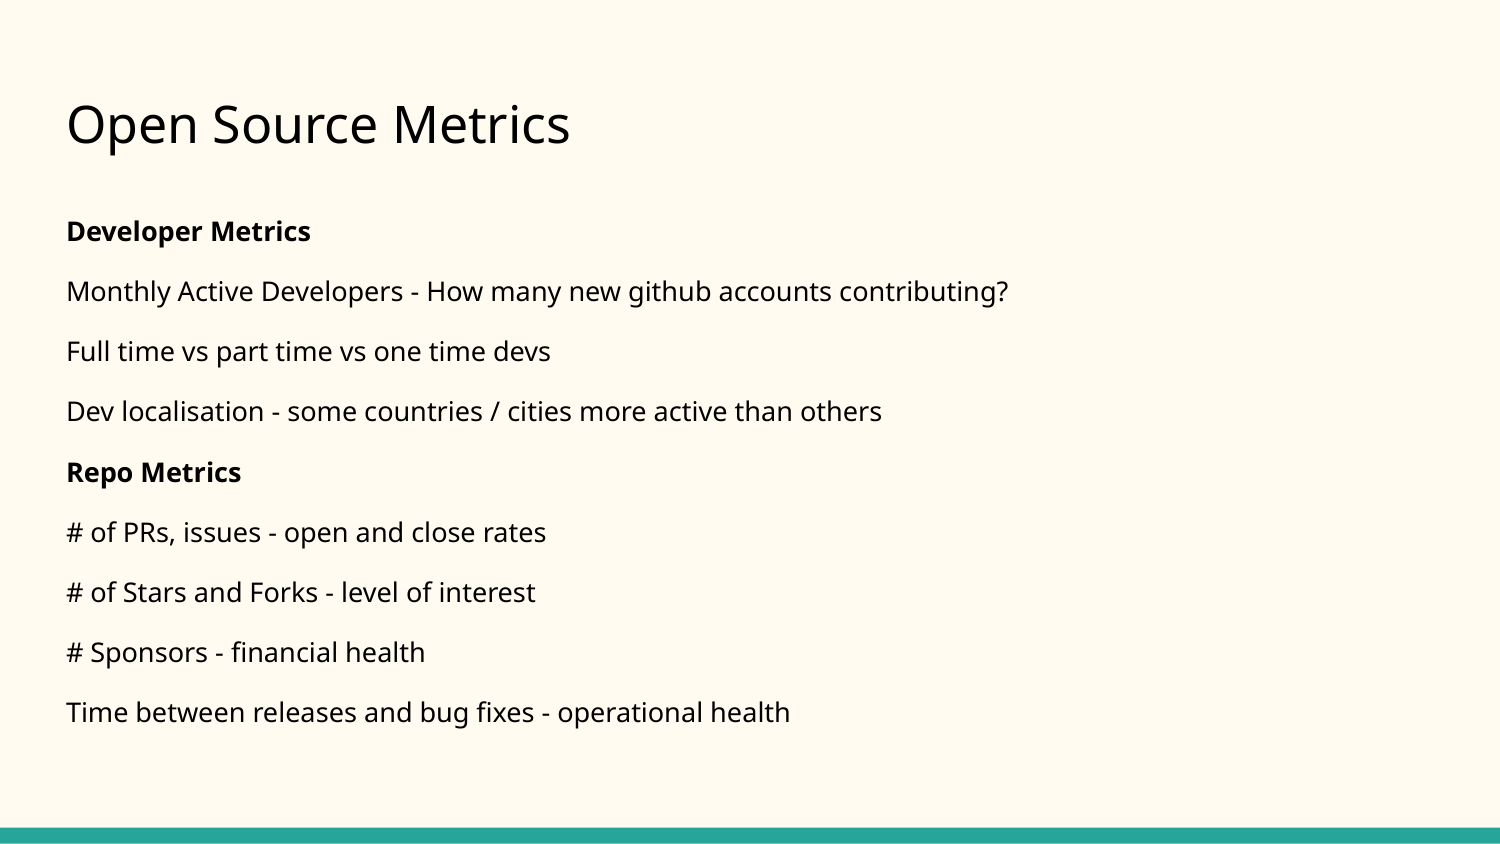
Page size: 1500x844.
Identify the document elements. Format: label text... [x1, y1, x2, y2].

list Developer Metrics Monthly Active Developers - How many new github accounts contributing? Full time vs part time vs one time devs Dev localisation - some countries / cities more active than others Repo Metrics # of PRs, issues - open and close rates # of Stars and Forks - level of interest # Sponsors - financial health Time between releases and bug fixes - operational health [51, 192, 1449, 750]
title Open Source Metrics [51, 72, 1449, 174]
